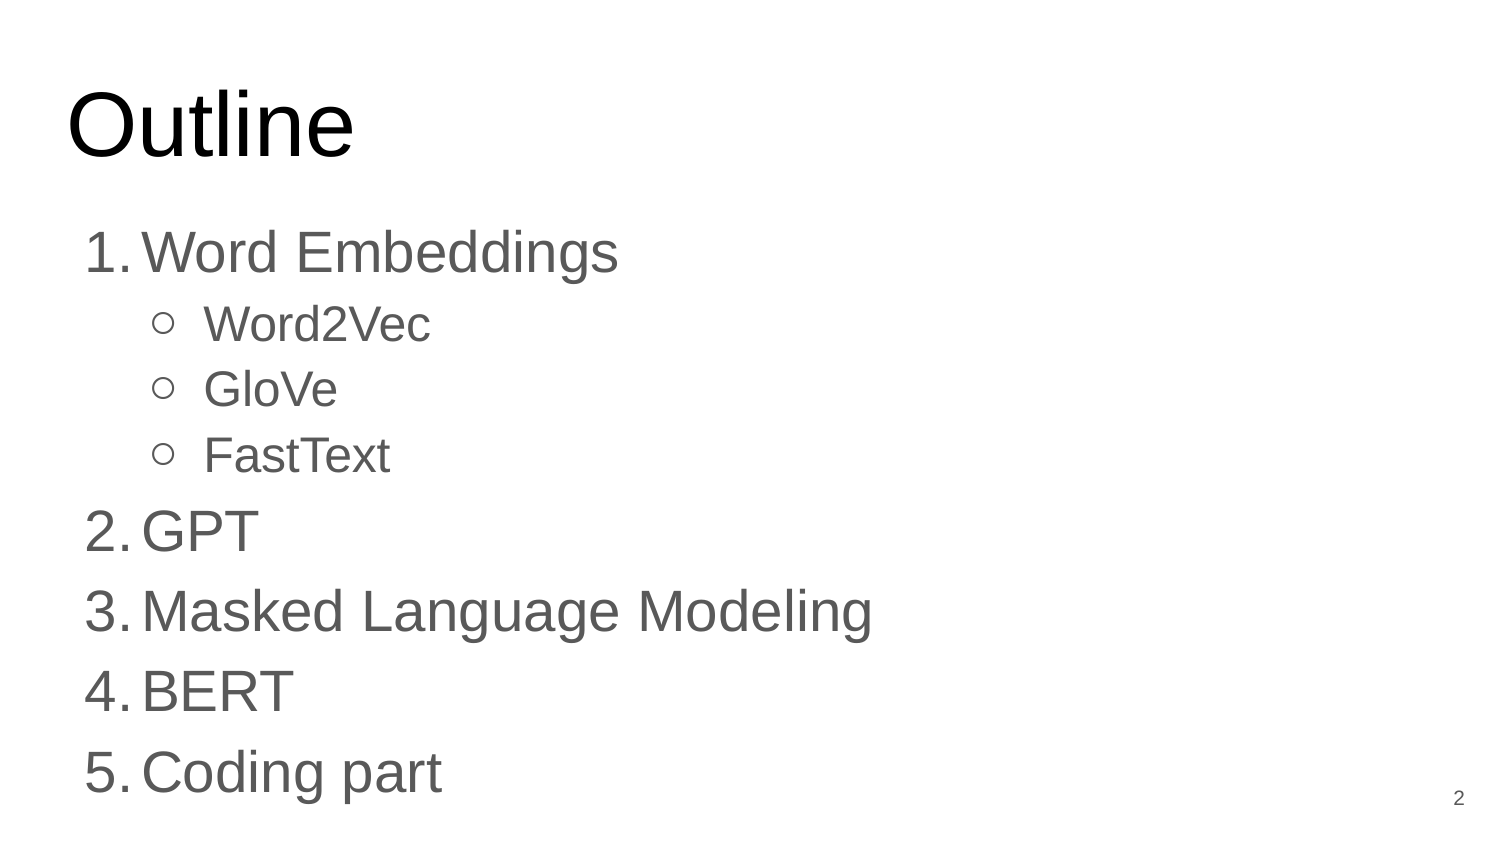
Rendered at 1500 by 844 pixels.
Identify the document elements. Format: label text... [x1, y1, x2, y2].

slide_number 2 [1389, 764, 1480, 830]
list Word Embeddings Word2Vec GloVe FastText GPT Masked Language Modeling BERT Coding part [51, 189, 1449, 821]
title Outline [51, 49, 594, 189]
